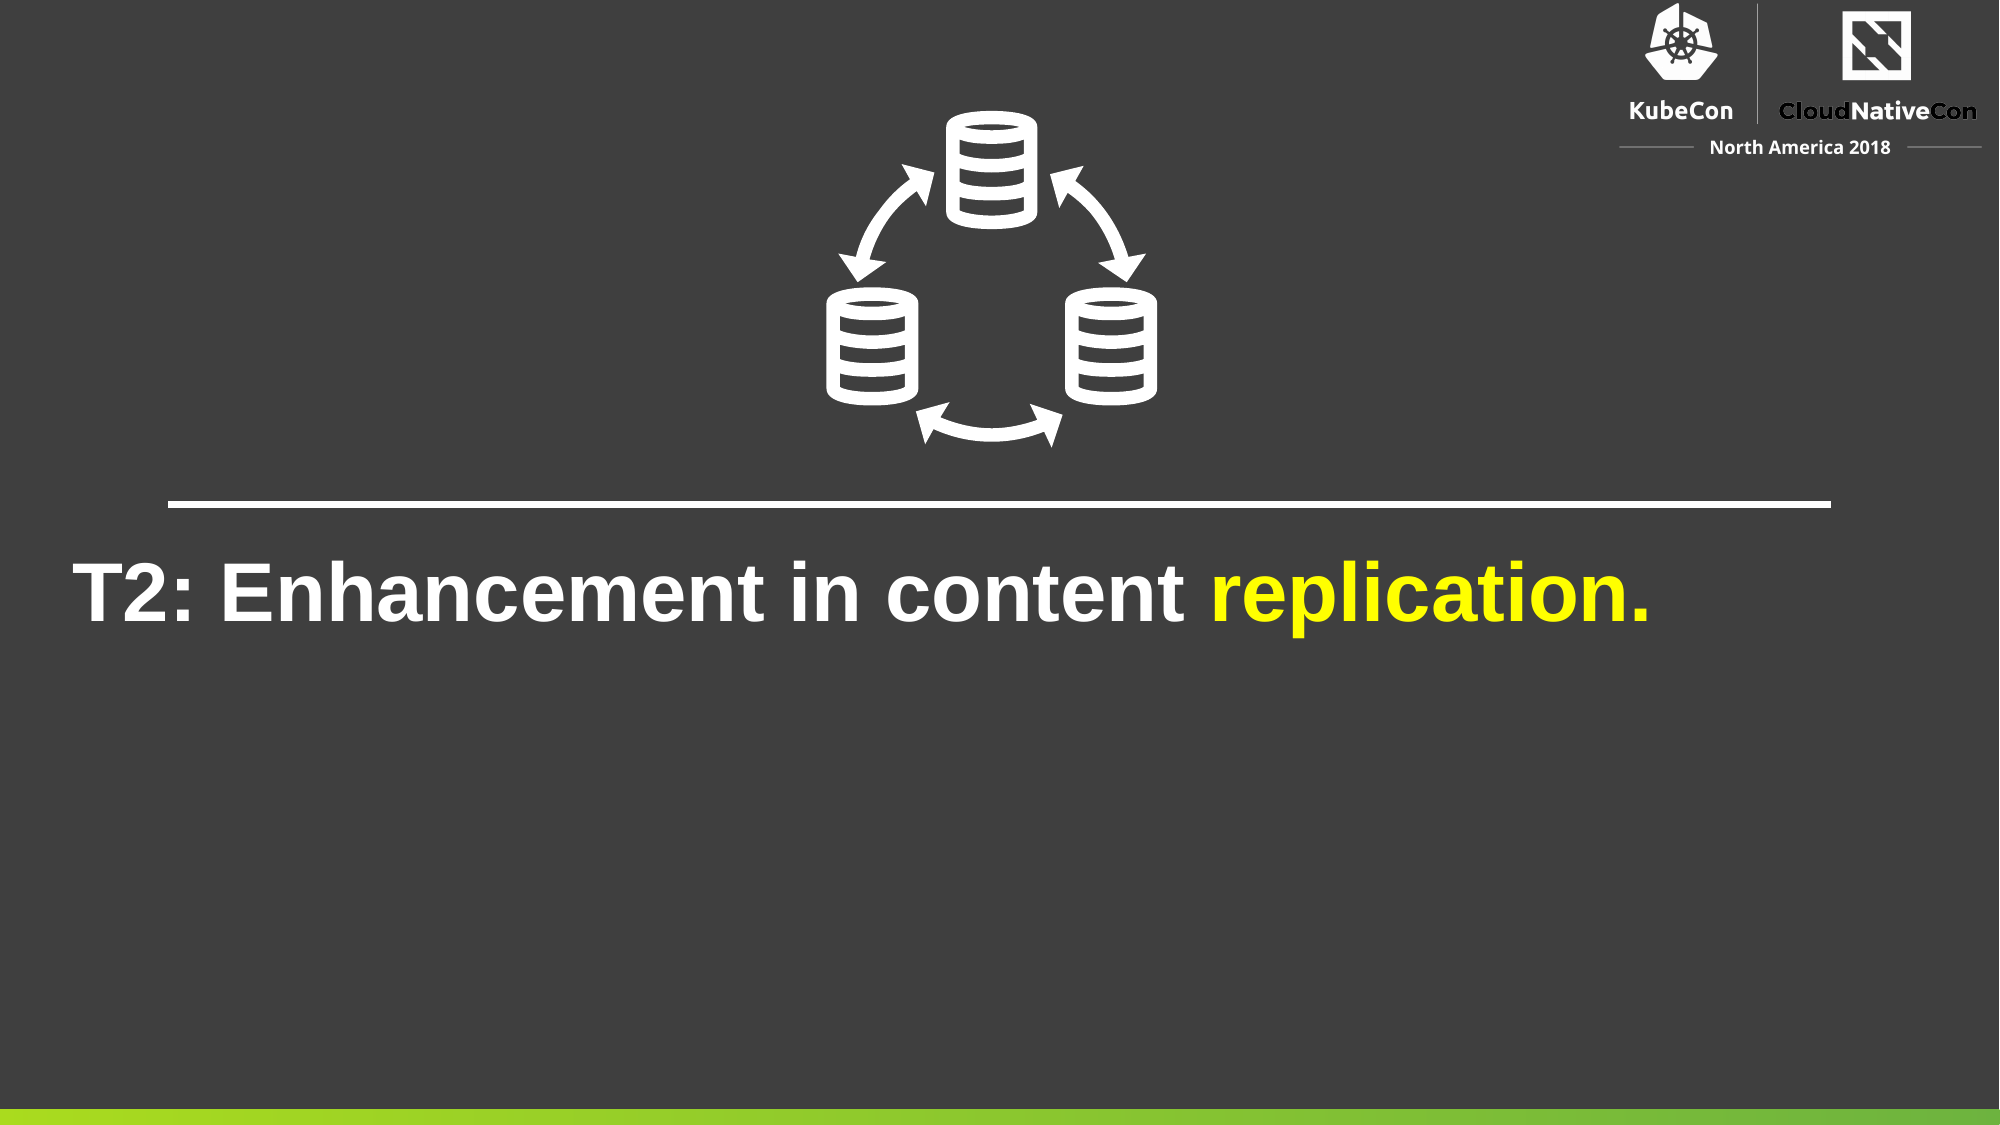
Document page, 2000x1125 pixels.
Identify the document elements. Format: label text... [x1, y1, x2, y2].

text_box [826, 287, 919, 406]
text_box [915, 402, 1063, 448]
text_box T2: Enhancement in content replication. [71, 537, 1654, 638]
text_box [946, 110, 1038, 230]
text_box [1050, 165, 1147, 283]
text_box [838, 164, 935, 283]
text_box [1065, 287, 1158, 406]
